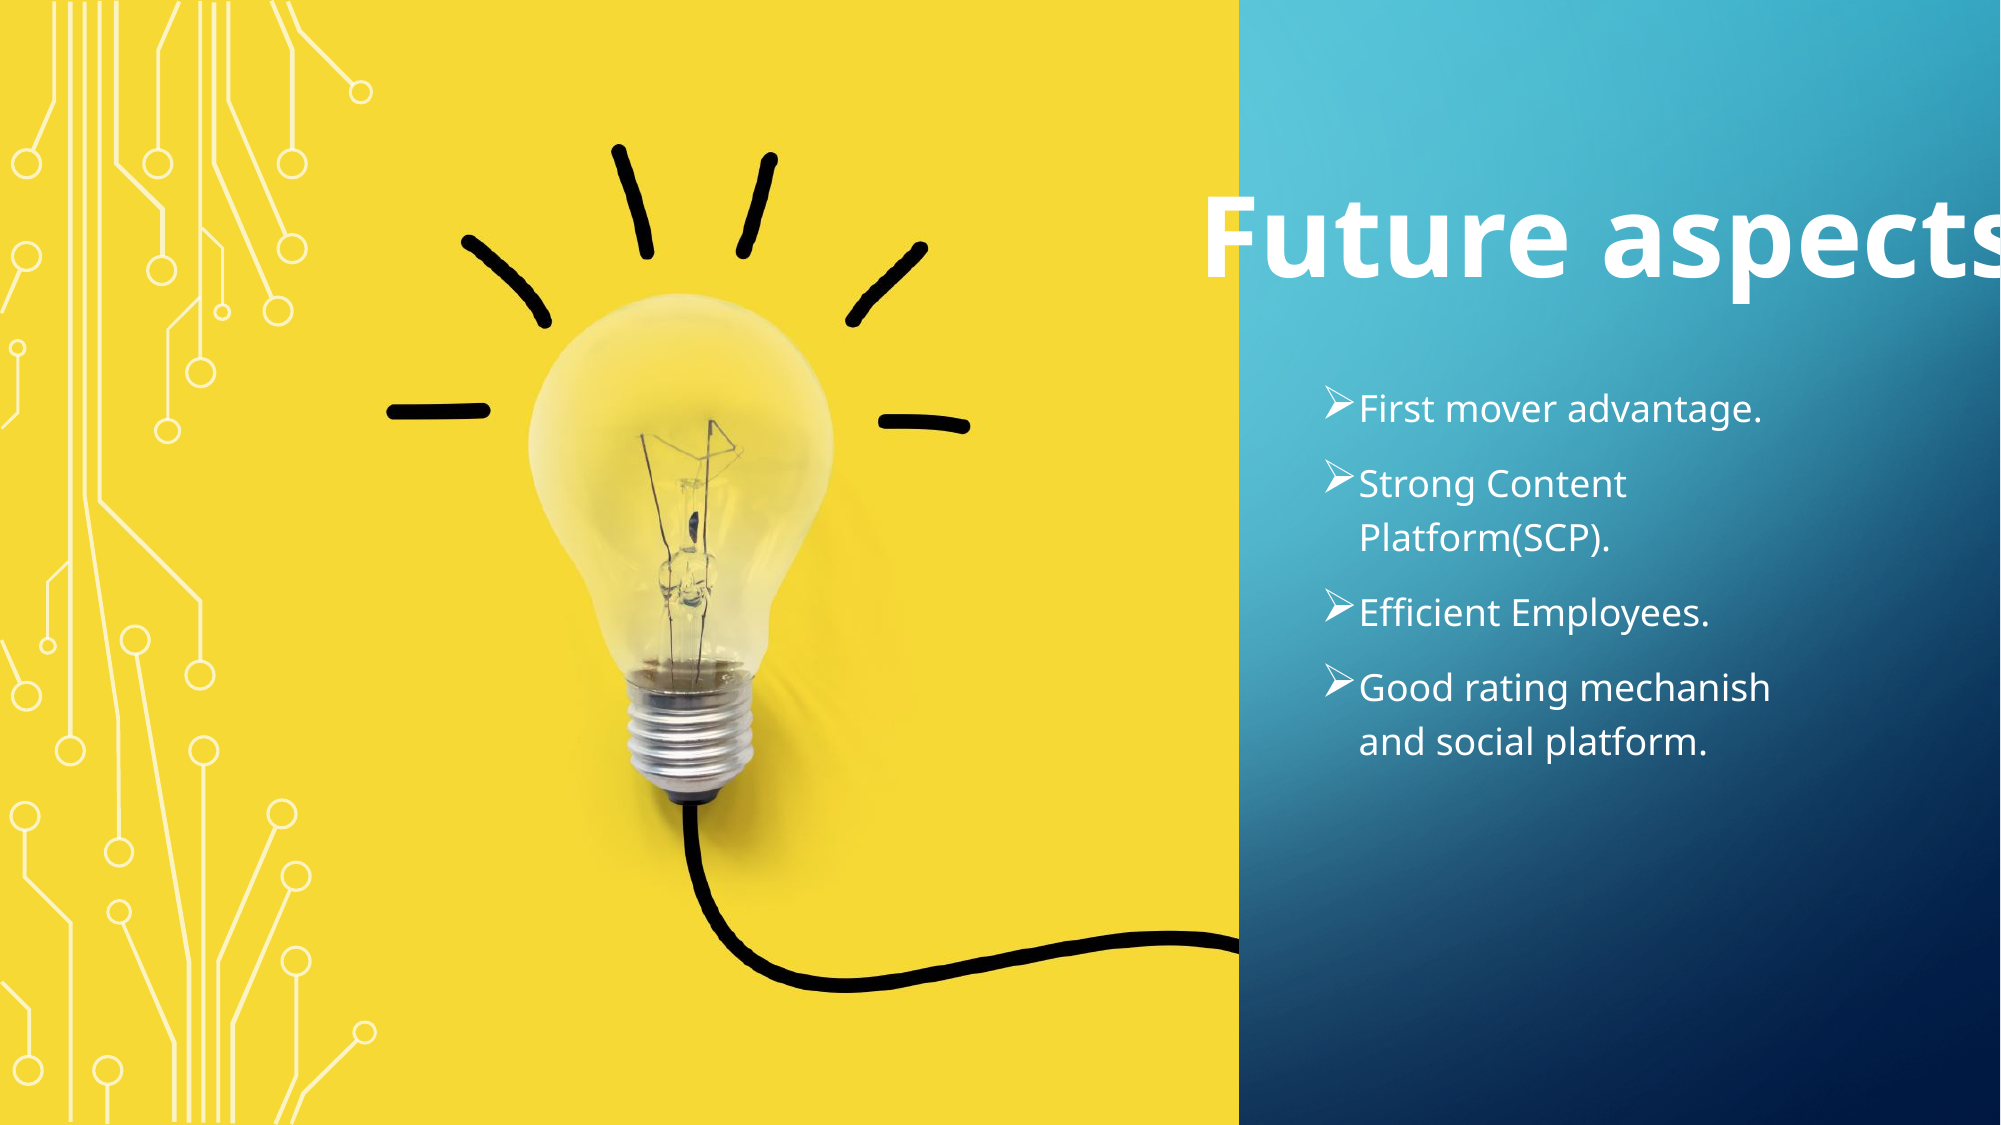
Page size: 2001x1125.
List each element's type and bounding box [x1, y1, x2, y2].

picture [379, 0, 1240, 1125]
text_box [1240, 0, 2000, 1125]
text_box [0, 0, 379, 1125]
